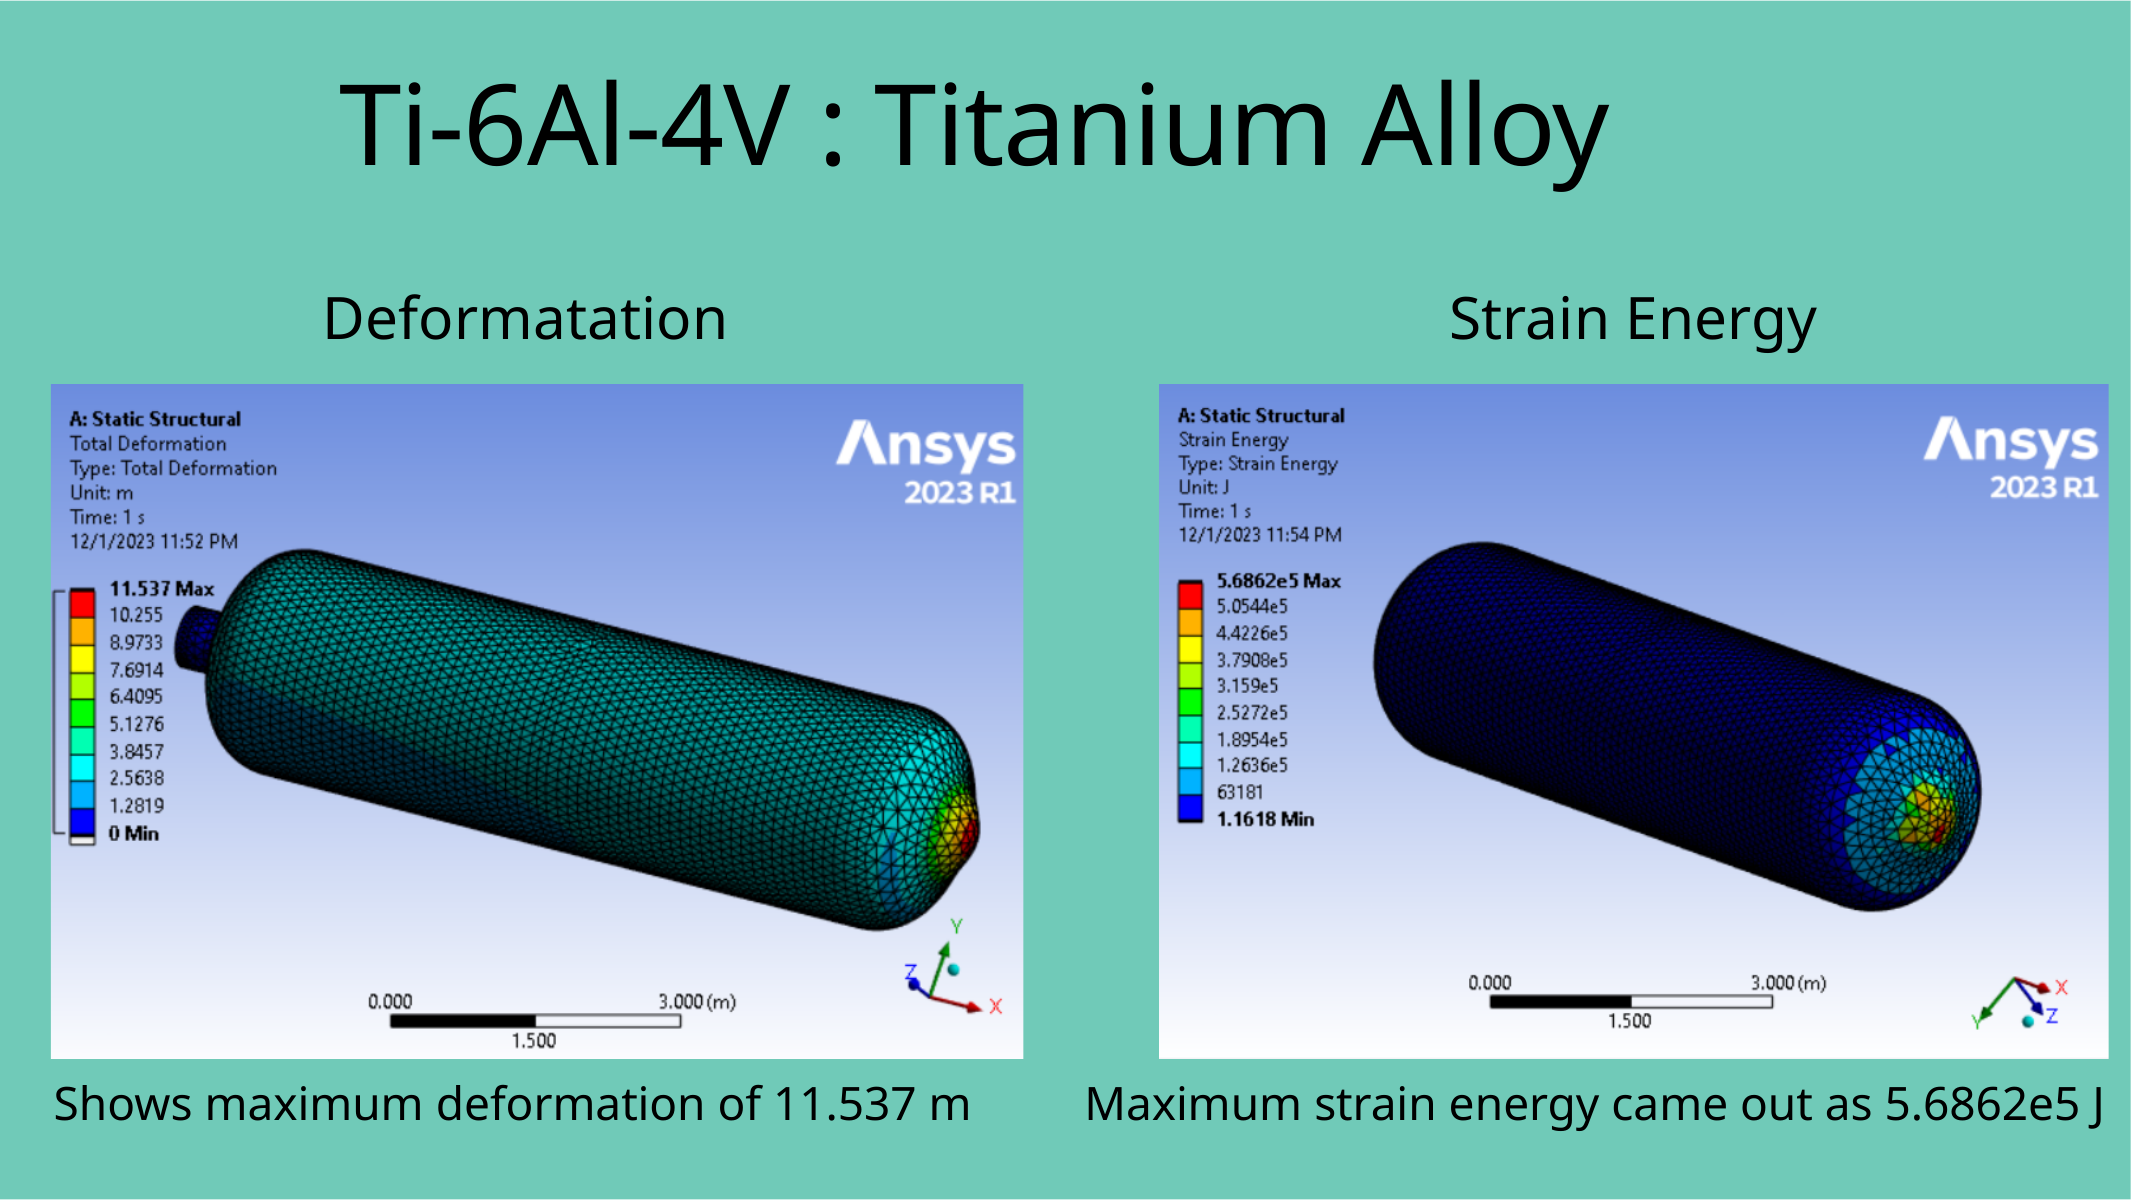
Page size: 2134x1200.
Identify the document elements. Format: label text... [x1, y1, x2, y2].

text_box Shows maximum deformation of 11.537 m [48, 1065, 978, 1130]
text_box [50, 384, 1024, 1060]
text_box [1159, 384, 2109, 1060]
text_box Ti-6Al-4V : Titanium Alloy [339, 52, 1708, 188]
text_box Deformatation [295, 269, 757, 352]
text_box [0, 0, 2131, 1200]
text_box Strain Energy [1402, 269, 1865, 352]
text_box Maximum strain energy came out as 5.6862e5 J [1067, 1065, 2134, 1130]
